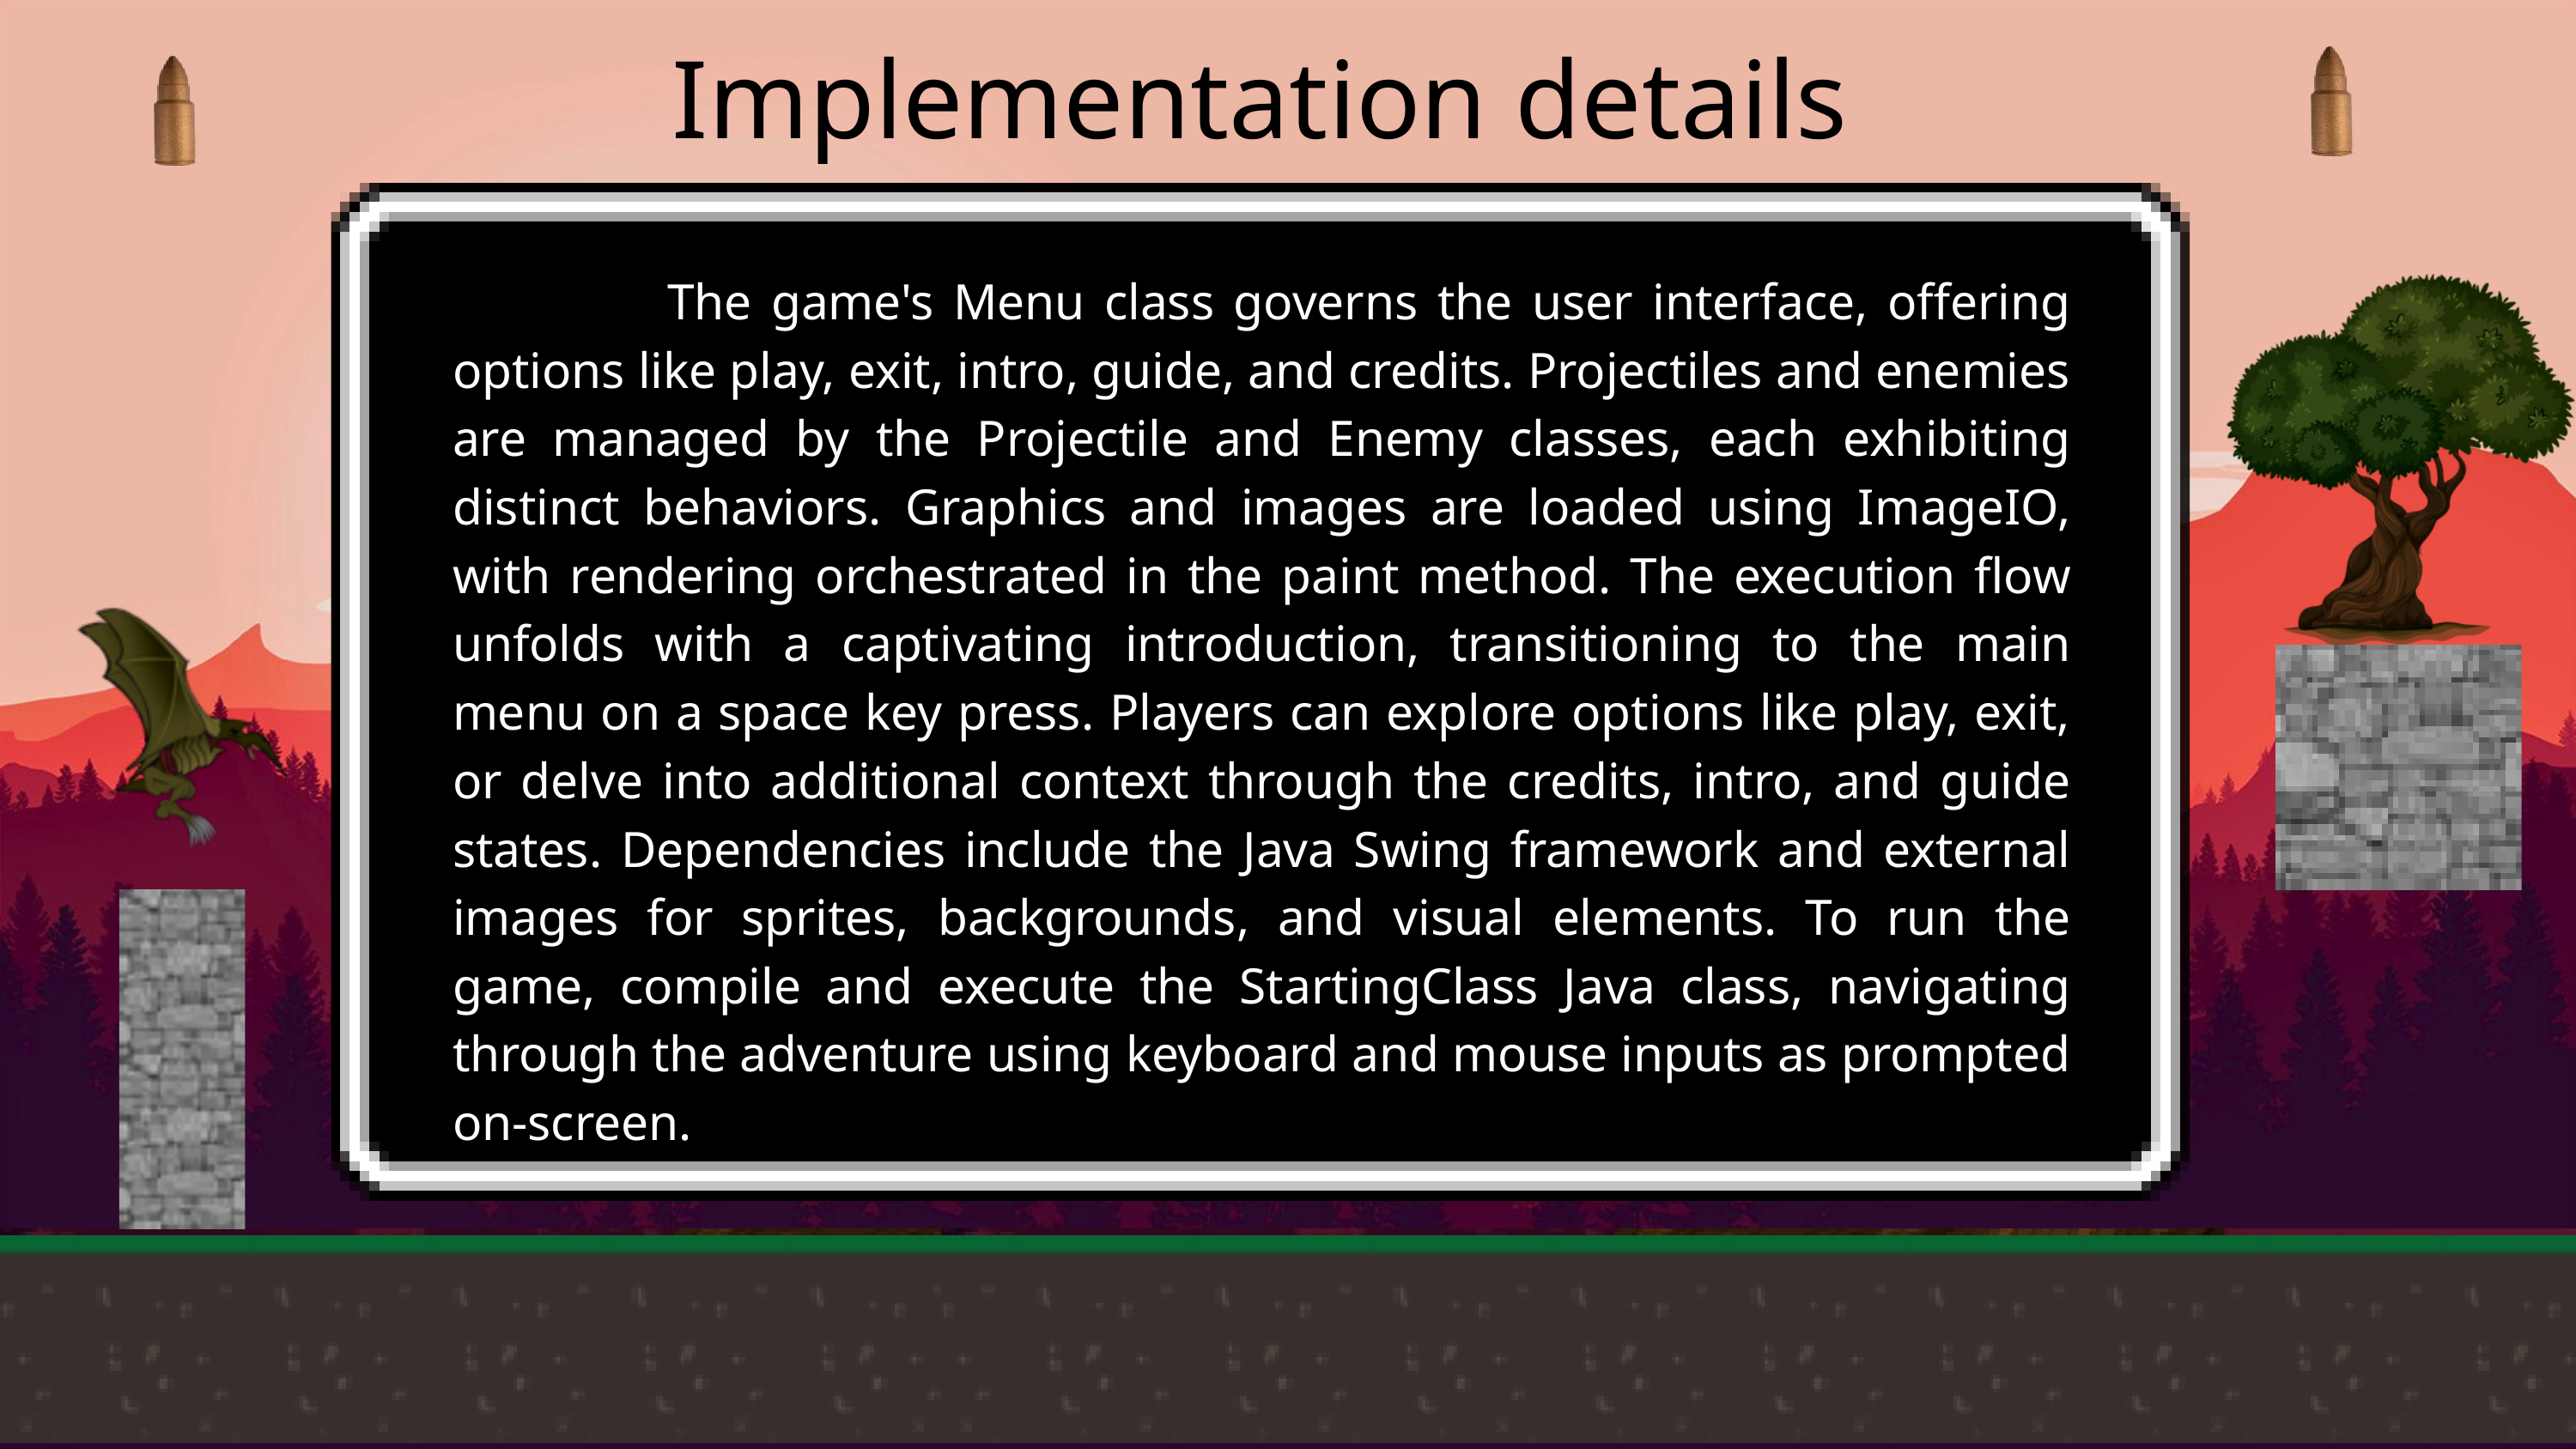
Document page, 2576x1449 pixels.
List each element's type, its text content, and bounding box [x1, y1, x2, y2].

text_box [89, 53, 275, 173]
text_box [2217, 263, 2576, 646]
text_box [331, 183, 2190, 1201]
text_box [0, 1228, 940, 1443]
text_box [118, 889, 246, 1229]
text_box [2246, 44, 2432, 164]
text_box Implementation details [211, 50, 2246, 161]
text_box [2275, 645, 2522, 890]
text_box [0, 0, 2576, 1228]
text_box [55, 598, 307, 851]
text_box [0, 1443, 2576, 1449]
text_box [940, 1228, 2576, 1443]
text_box The game's Menu class governs the user interface, offering options like play, exit, intro, guide, and credits. Projectiles and enemies are managed by the Projectile and Enemy classes, each exhibiting distinct behaviors. Graphics and images are loaded using ImageIO, with rendering orchestrated in the paint method. The execution flow unfolds with a captivating introduction, transitioning to the main menu on a space key press. Players can explore options like play, exit, or delve into additional context through the credits, intro, and guide states. Dependencies include the Java Swing framework and external images for sprites, backgrounds, and visual elements. To run the game, compile and execute the StartingClass Java class, navigating through the adventure using keyboard and mouse inputs as prompted on-screen. [453, 261, 2073, 1150]
